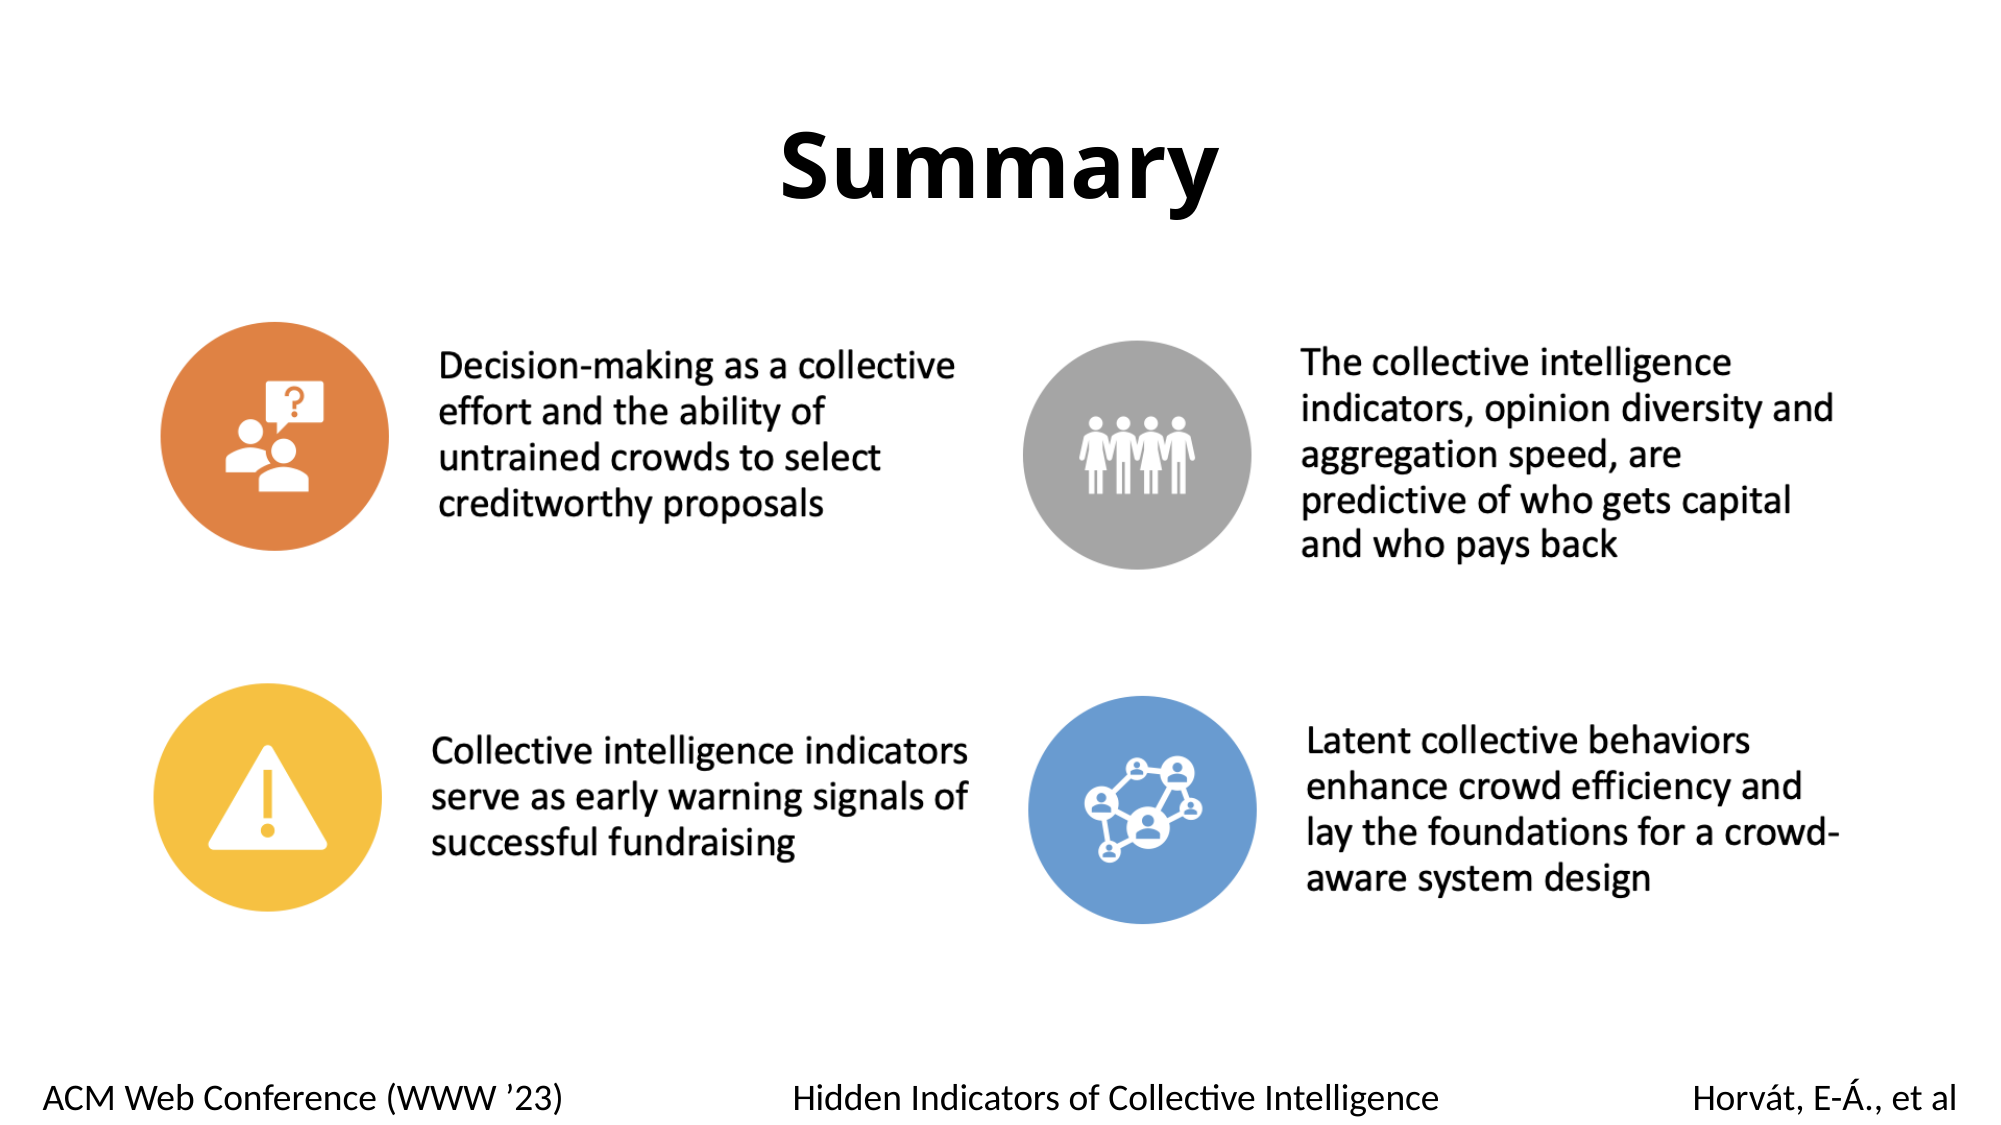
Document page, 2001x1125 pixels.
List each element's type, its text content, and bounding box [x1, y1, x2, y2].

picture [140, 650, 1916, 972]
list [122, 277, 1000, 624]
picture [999, 304, 1913, 624]
text_box ACM Web Conference (WWW ’23) Hidden Indicators of Collective Intelligence Horvát, E-Á., et al [0, 1065, 2000, 1125]
title Summary [137, 59, 1863, 278]
